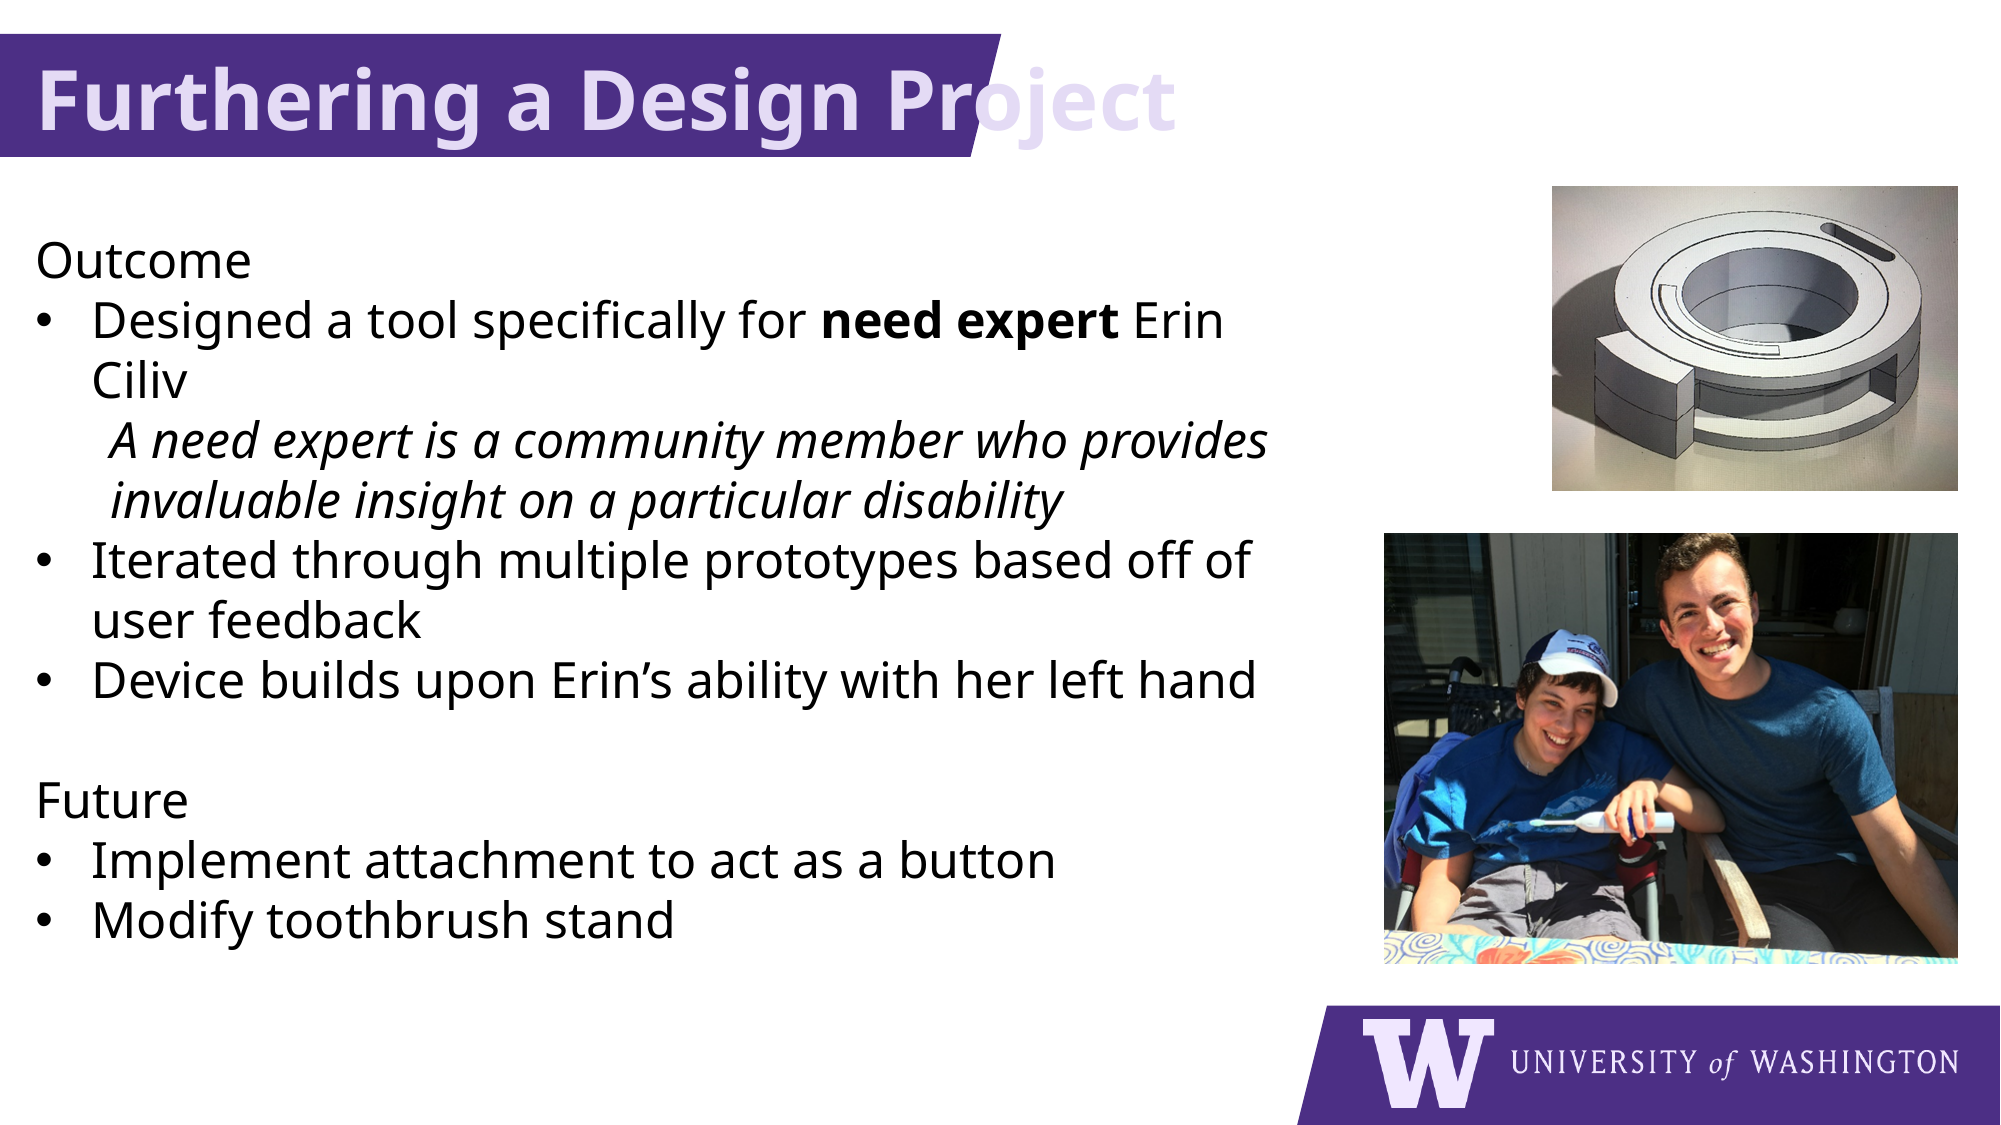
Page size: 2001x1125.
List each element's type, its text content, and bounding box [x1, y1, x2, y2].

text_box [1297, 1005, 2000, 1125]
picture [1384, 533, 1958, 964]
text_box Outcome Designed a tool specifically for need expert Erin Ciliv A need expert is a community member who provides invaluable insight on a particular disability Iterated through multiple prototypes based off of user feedback Device builds upon Erin’s ability with her left hand Future Implement attachment to act as a button Modify toothbrush stand [20, 221, 1343, 957]
picture [1551, 186, 1958, 491]
text_box Furthering a Design Project [20, 39, 1553, 155]
text_box [0, 33, 1002, 157]
picture [1363, 1019, 1960, 1108]
